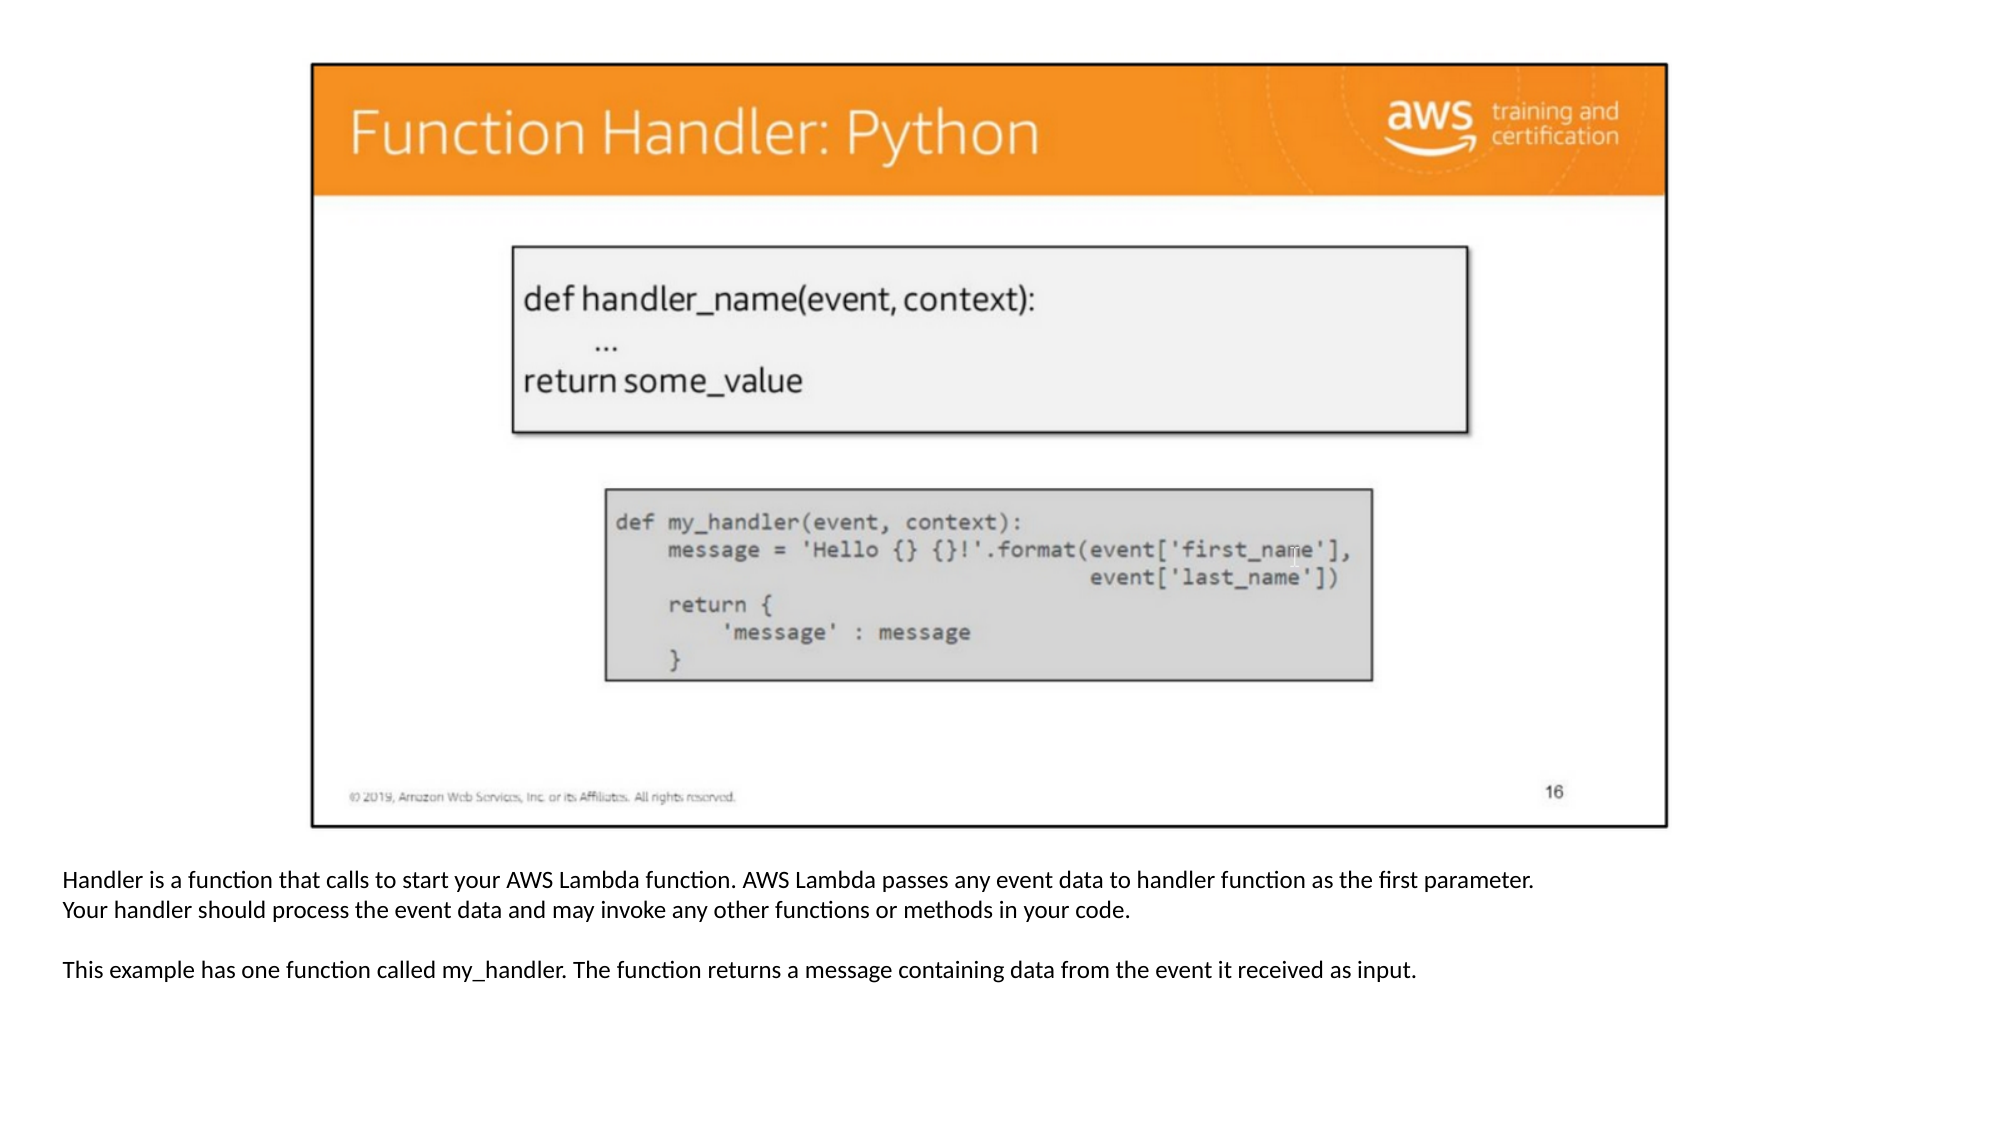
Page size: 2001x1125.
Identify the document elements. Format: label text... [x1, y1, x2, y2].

text_box Handler is a function that calls to start your AWS Lambda function. AWS Lambda passes any event data to handler function as the first parameter. Your handler should process the event data and may invoke any other functions or methods in your code. This example has one function called my_handler. The function returns a message containing data from the event it received as input. [47, 856, 1559, 1037]
picture [302, 49, 1672, 845]
